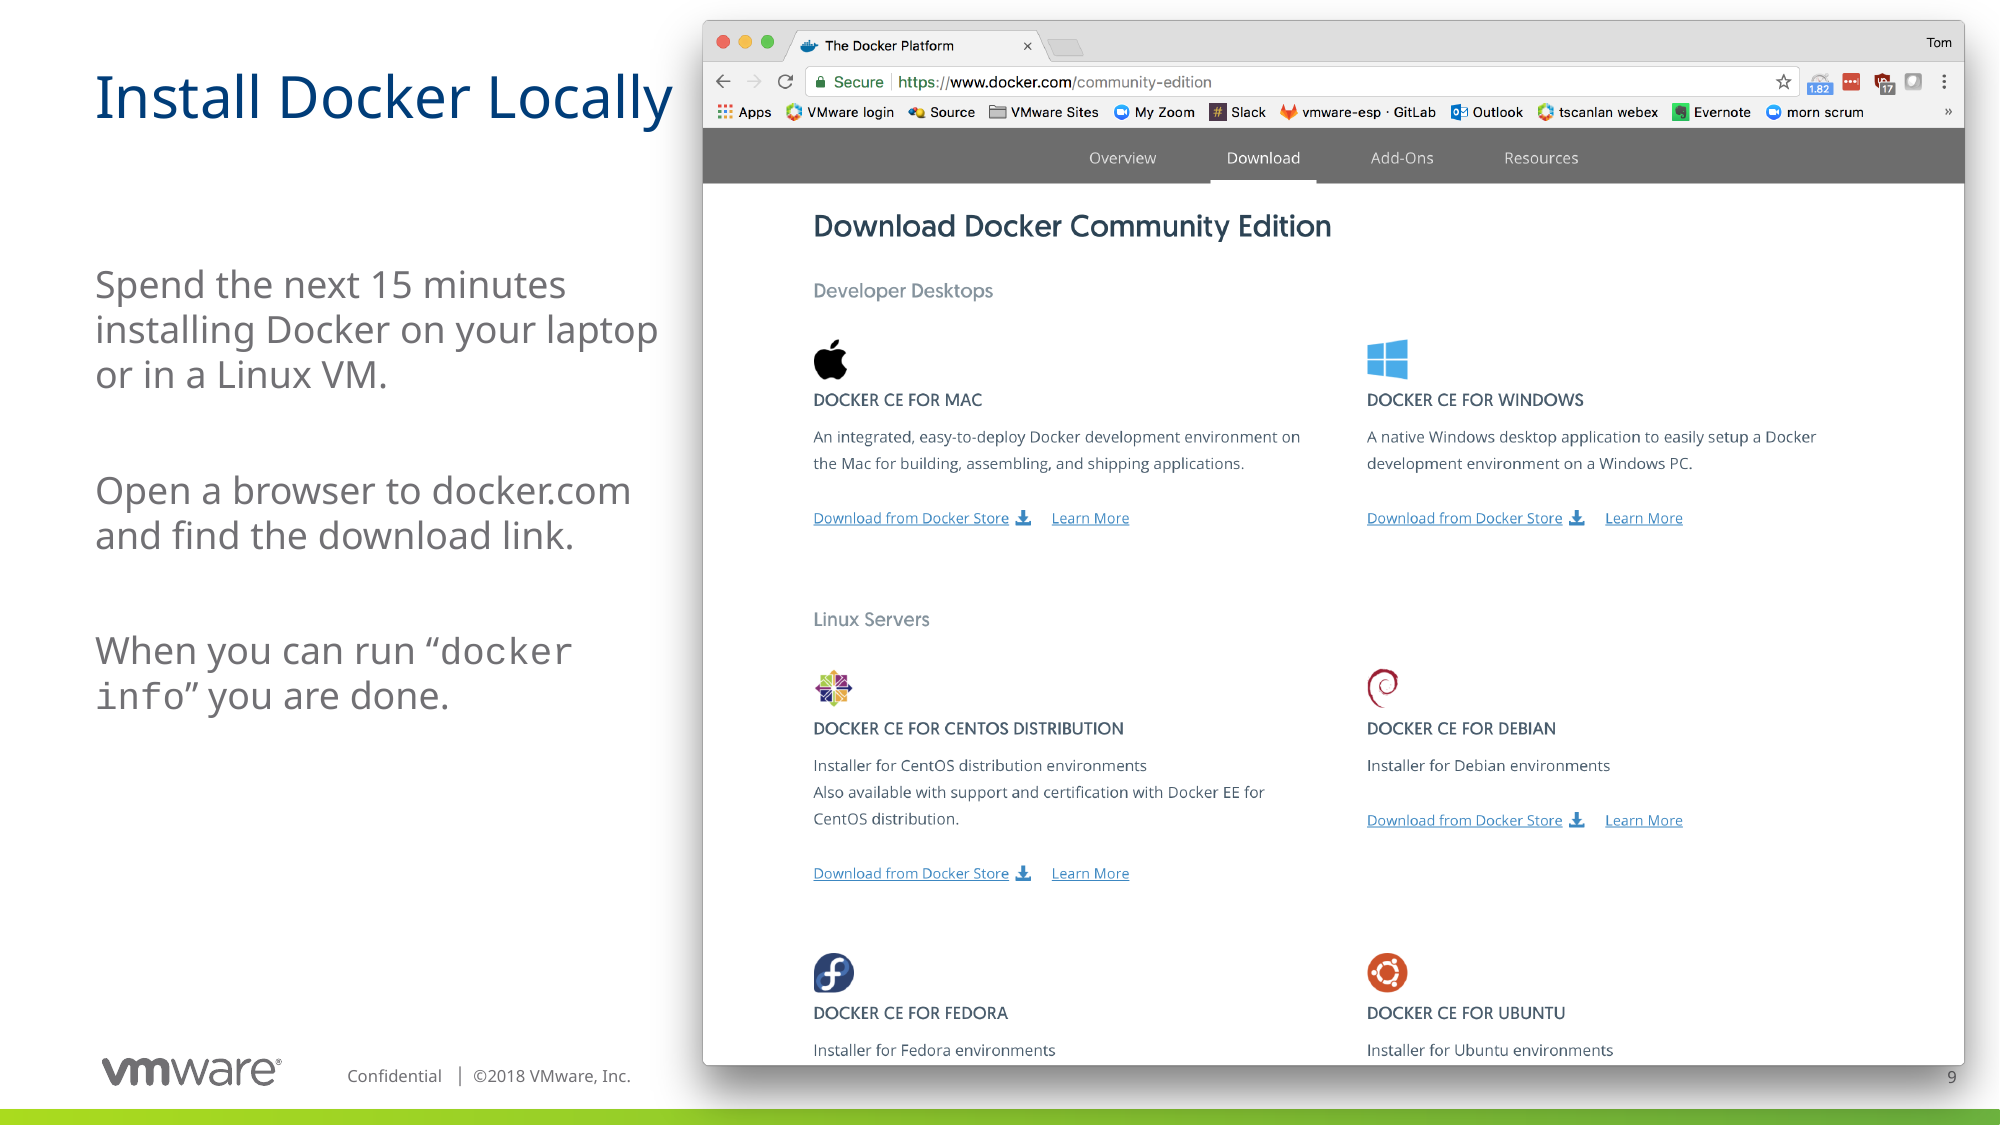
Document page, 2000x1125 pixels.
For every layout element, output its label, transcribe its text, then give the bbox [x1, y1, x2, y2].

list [641, 0, 2000, 1125]
title Install Docker Locally [95, 67, 636, 131]
text_box Spend the next 15 minutes installing Docker on your laptop or in a Linux VM. Open a browser to docker.com and find the download link. When you can run “docker info” you are done. [95, 261, 636, 717]
